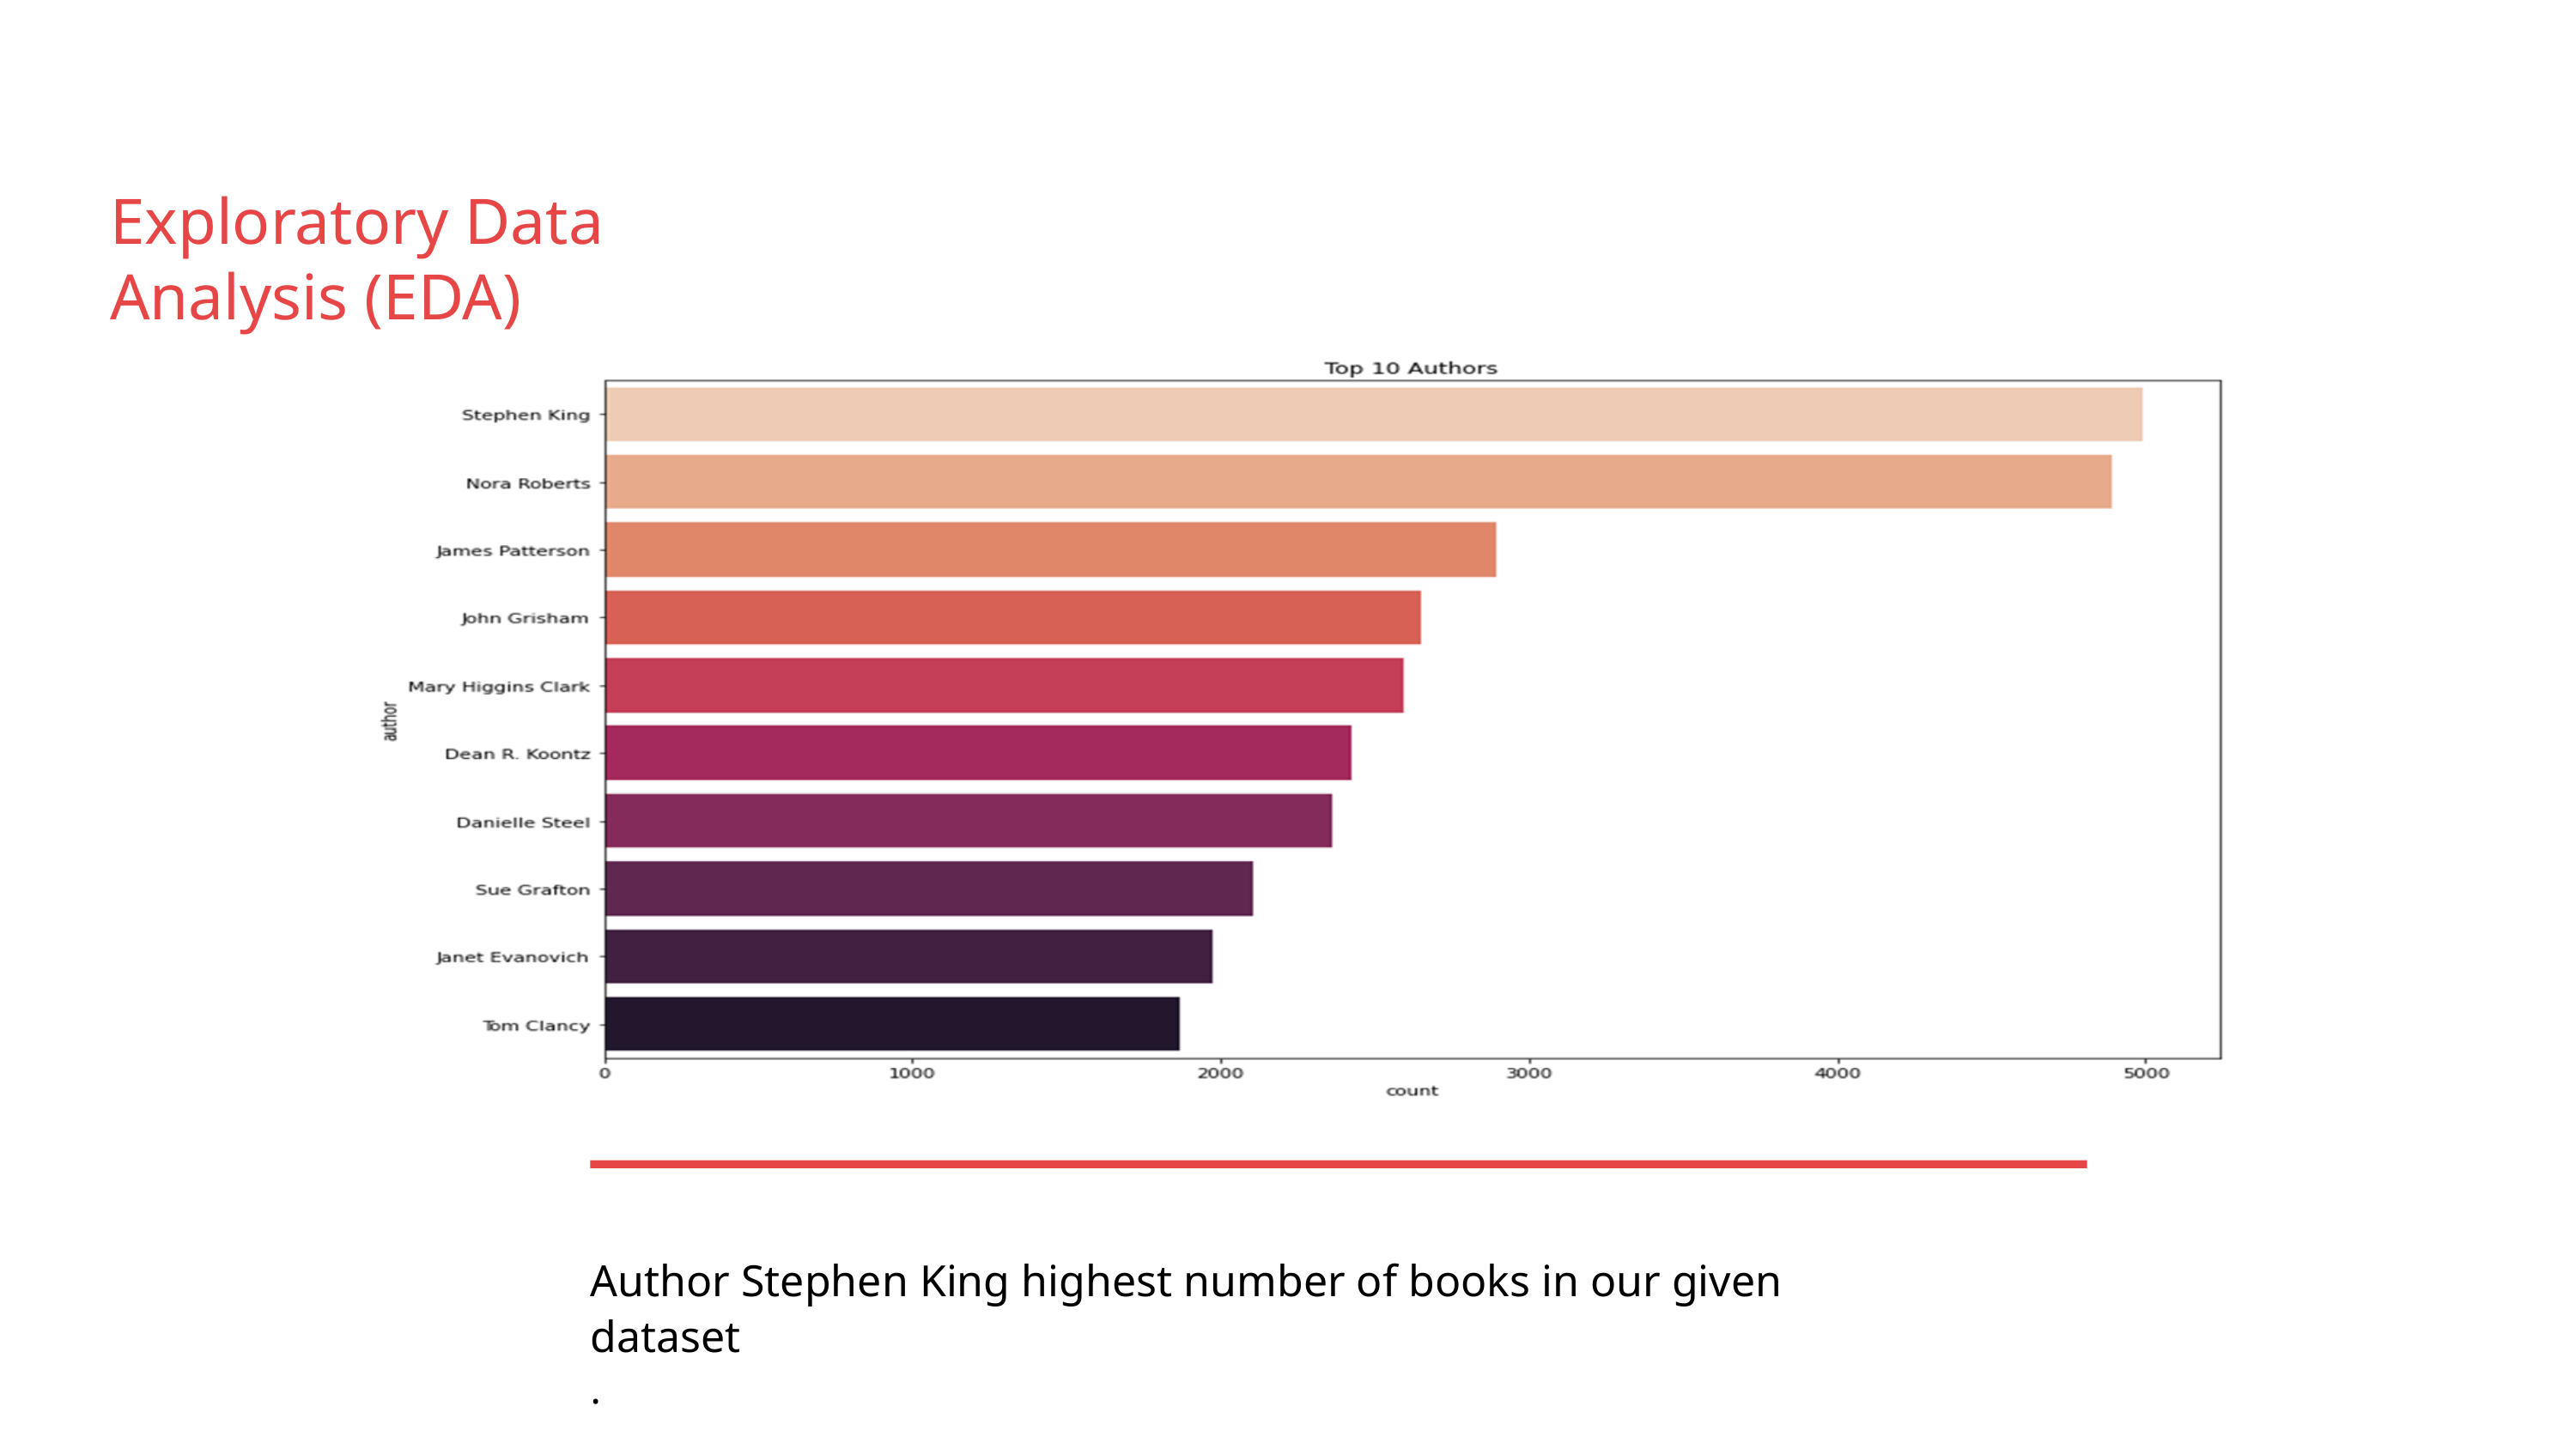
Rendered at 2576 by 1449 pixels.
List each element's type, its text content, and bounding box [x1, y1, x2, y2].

picture [368, 352, 2233, 1106]
text_box Author Stephen King highest number of books in our given dataset . [590, 1250, 1897, 1412]
text_box Exploratory Data Analysis (EDA) [110, 181, 713, 440]
